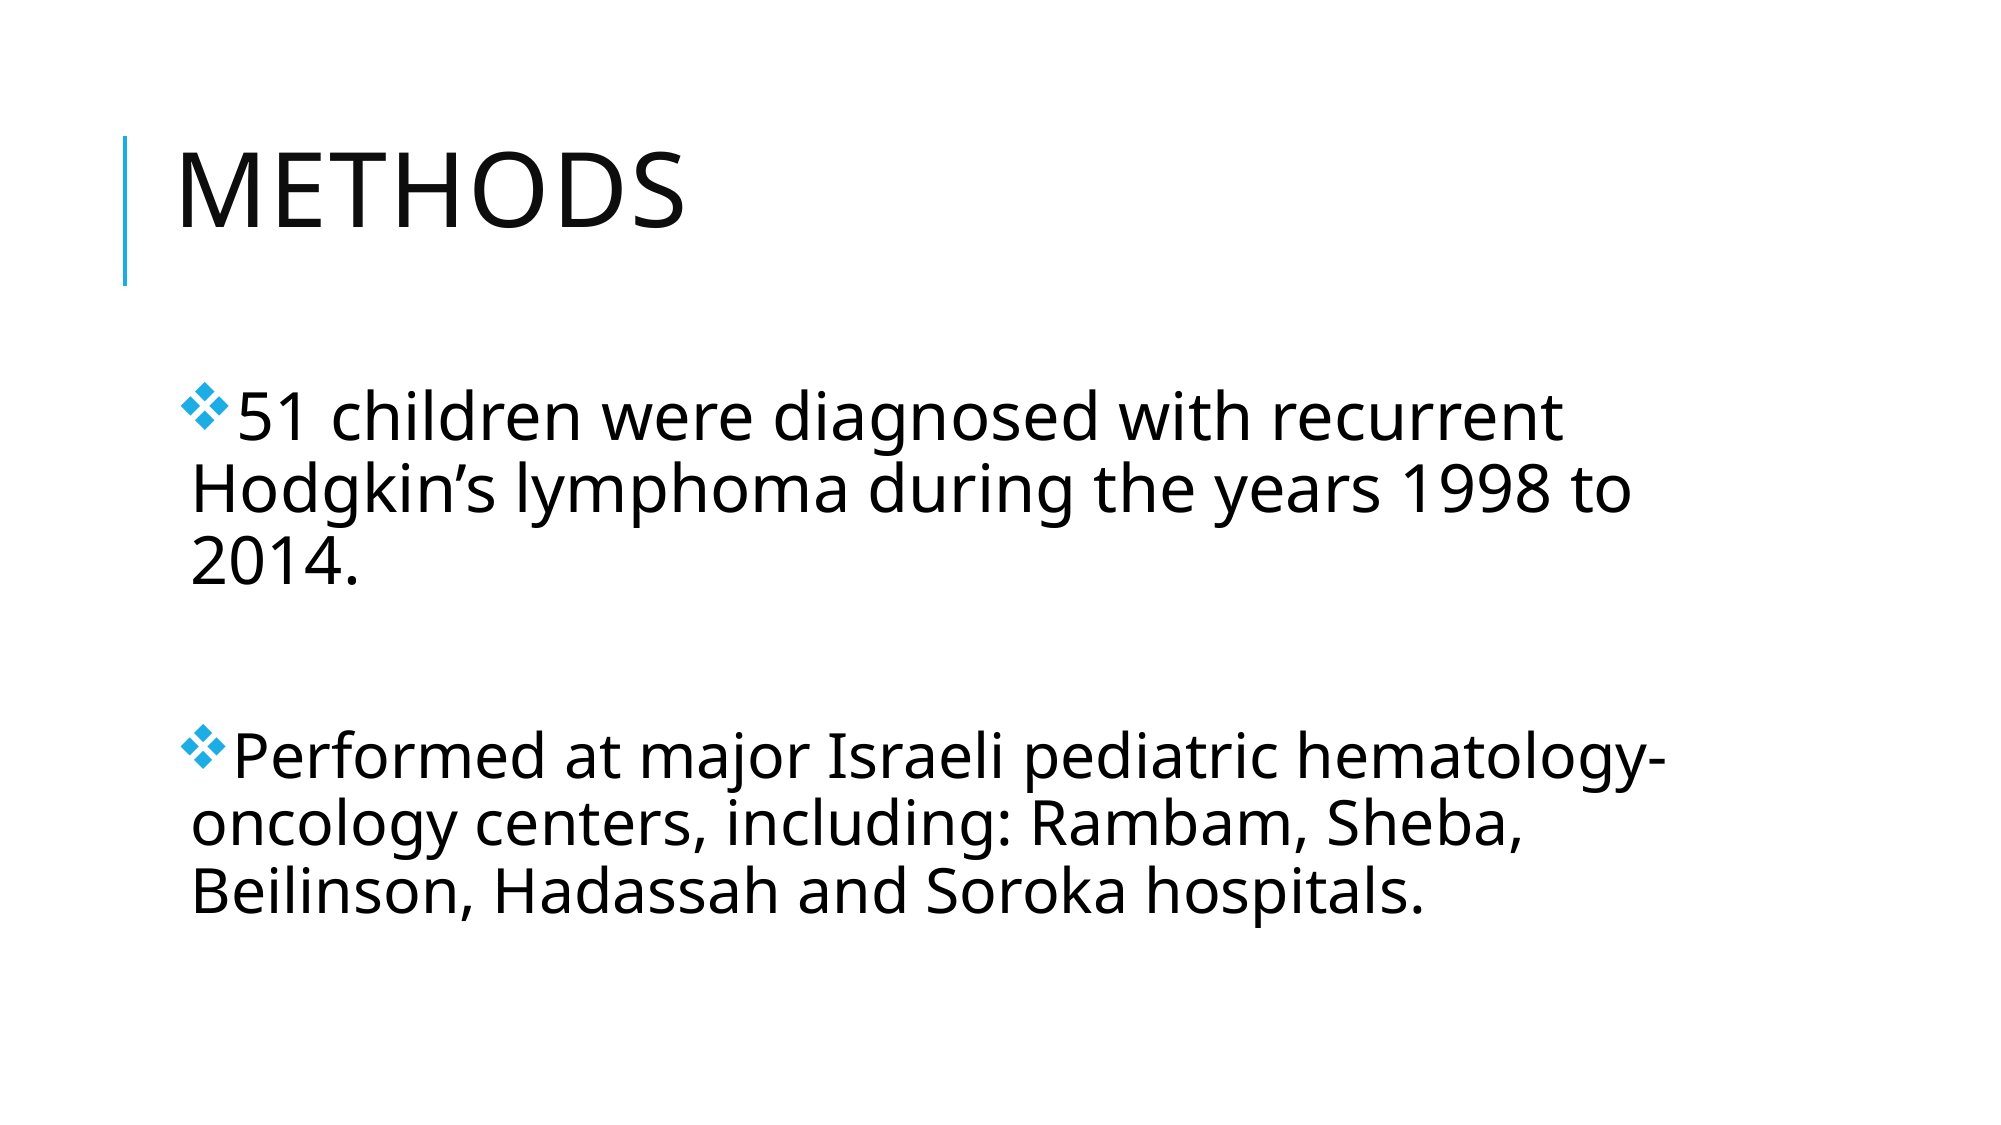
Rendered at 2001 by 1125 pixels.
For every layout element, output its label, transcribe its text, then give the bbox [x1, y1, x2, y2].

list 51 children were diagnosed with recurrent Hodgkin’s lymphoma during the years 1998 to 2014. Performed at major Israeli pediatric hematology-oncology centers, including: Rambam, Sheba, Beilinson, Hadassah and Soroka hospitals. [168, 375, 1763, 1035]
title Methods [158, 136, 1753, 383]
